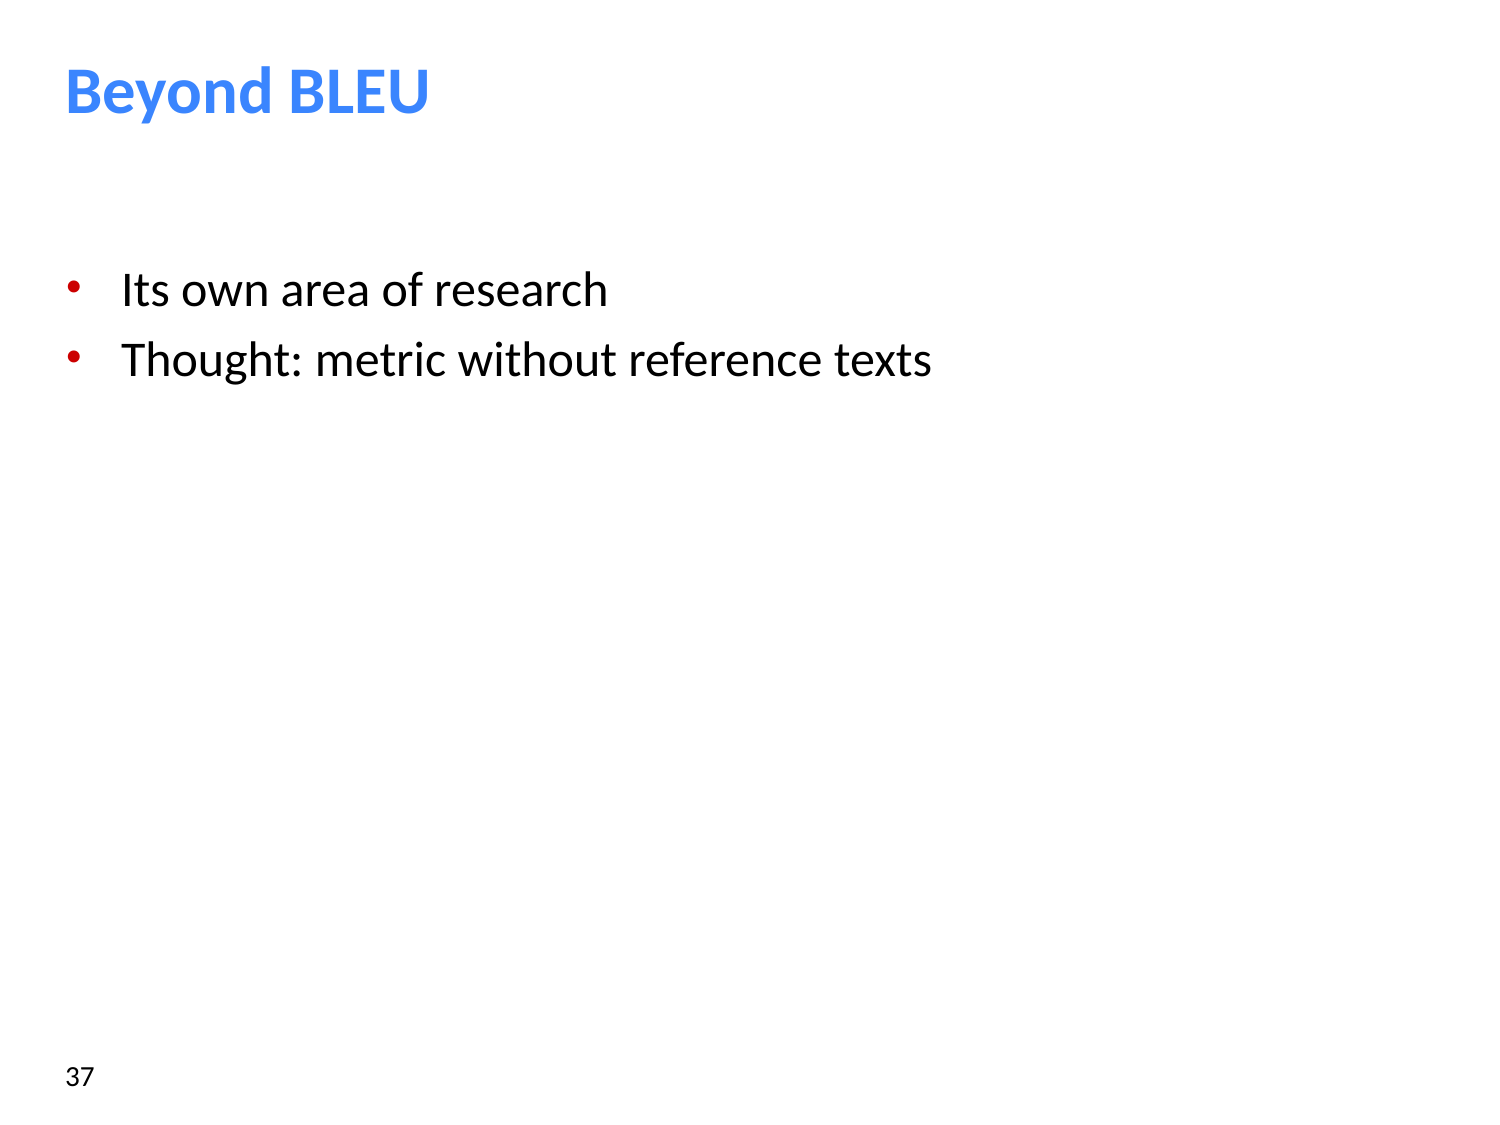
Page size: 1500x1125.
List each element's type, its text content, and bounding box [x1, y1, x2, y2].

title Beyond BLEU [50, 31, 1450, 135]
list Its own area of research Thought: metric without reference texts [50, 179, 1450, 1025]
slide_number ‹#› [50, 1049, 375, 1125]
